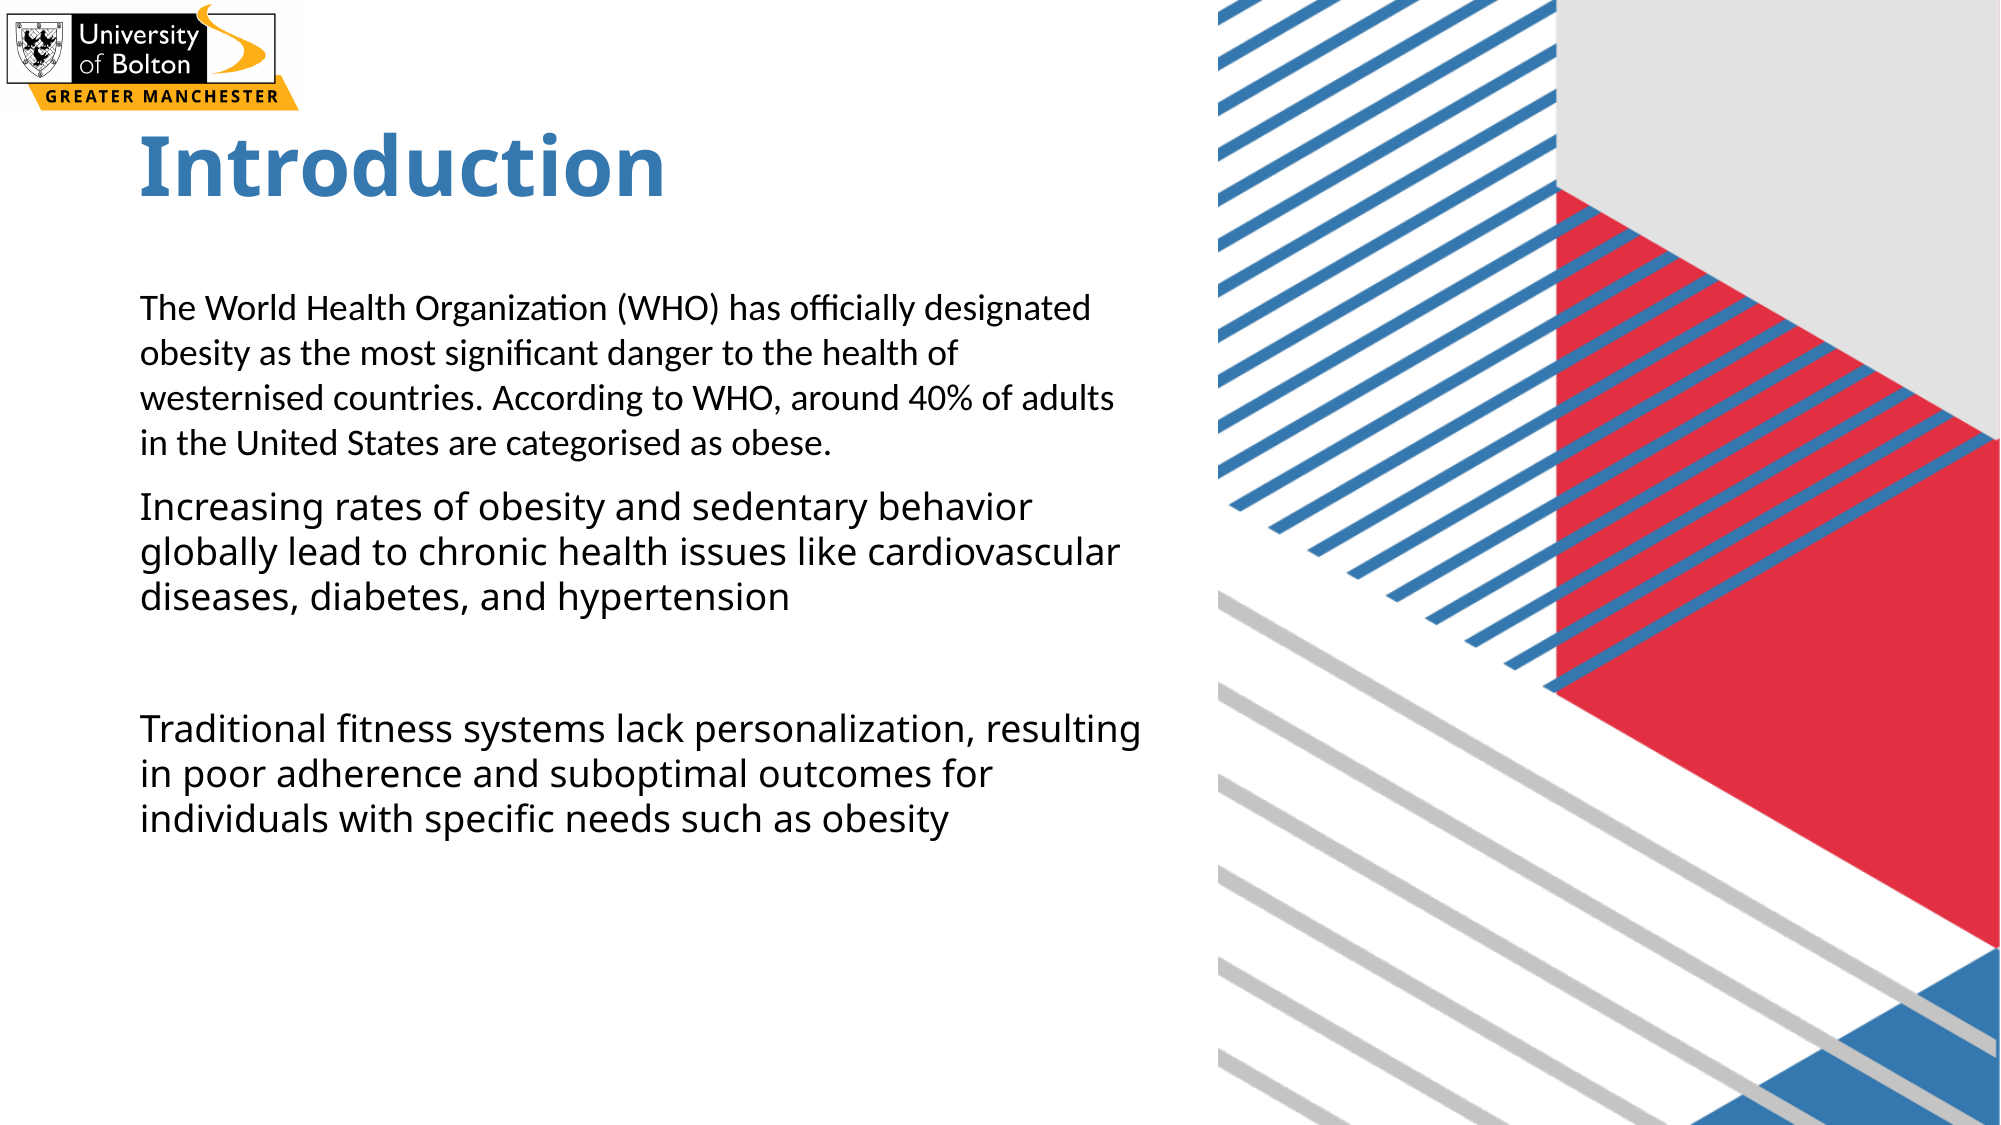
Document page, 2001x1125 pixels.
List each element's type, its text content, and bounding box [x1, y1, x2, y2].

picture [0, 0, 305, 115]
title Introduction [125, 117, 1188, 313]
list The World Health Organization (WHO) has officially designated obesity as the most significant danger to the health of westernised countries. According to WHO, around 40% of adults in the United States are categorised as obese. Increasing rates of obesity and sedentary behavior globally lead to chronic health issues like cardiovascular diseases, diabetes, and hypertension Traditional fitness systems lack personalization, resulting in poor adherence and suboptimal outcomes for individuals with specific needs such as obesity [125, 275, 1166, 934]
picture [1218, 0, 2000, 1125]
